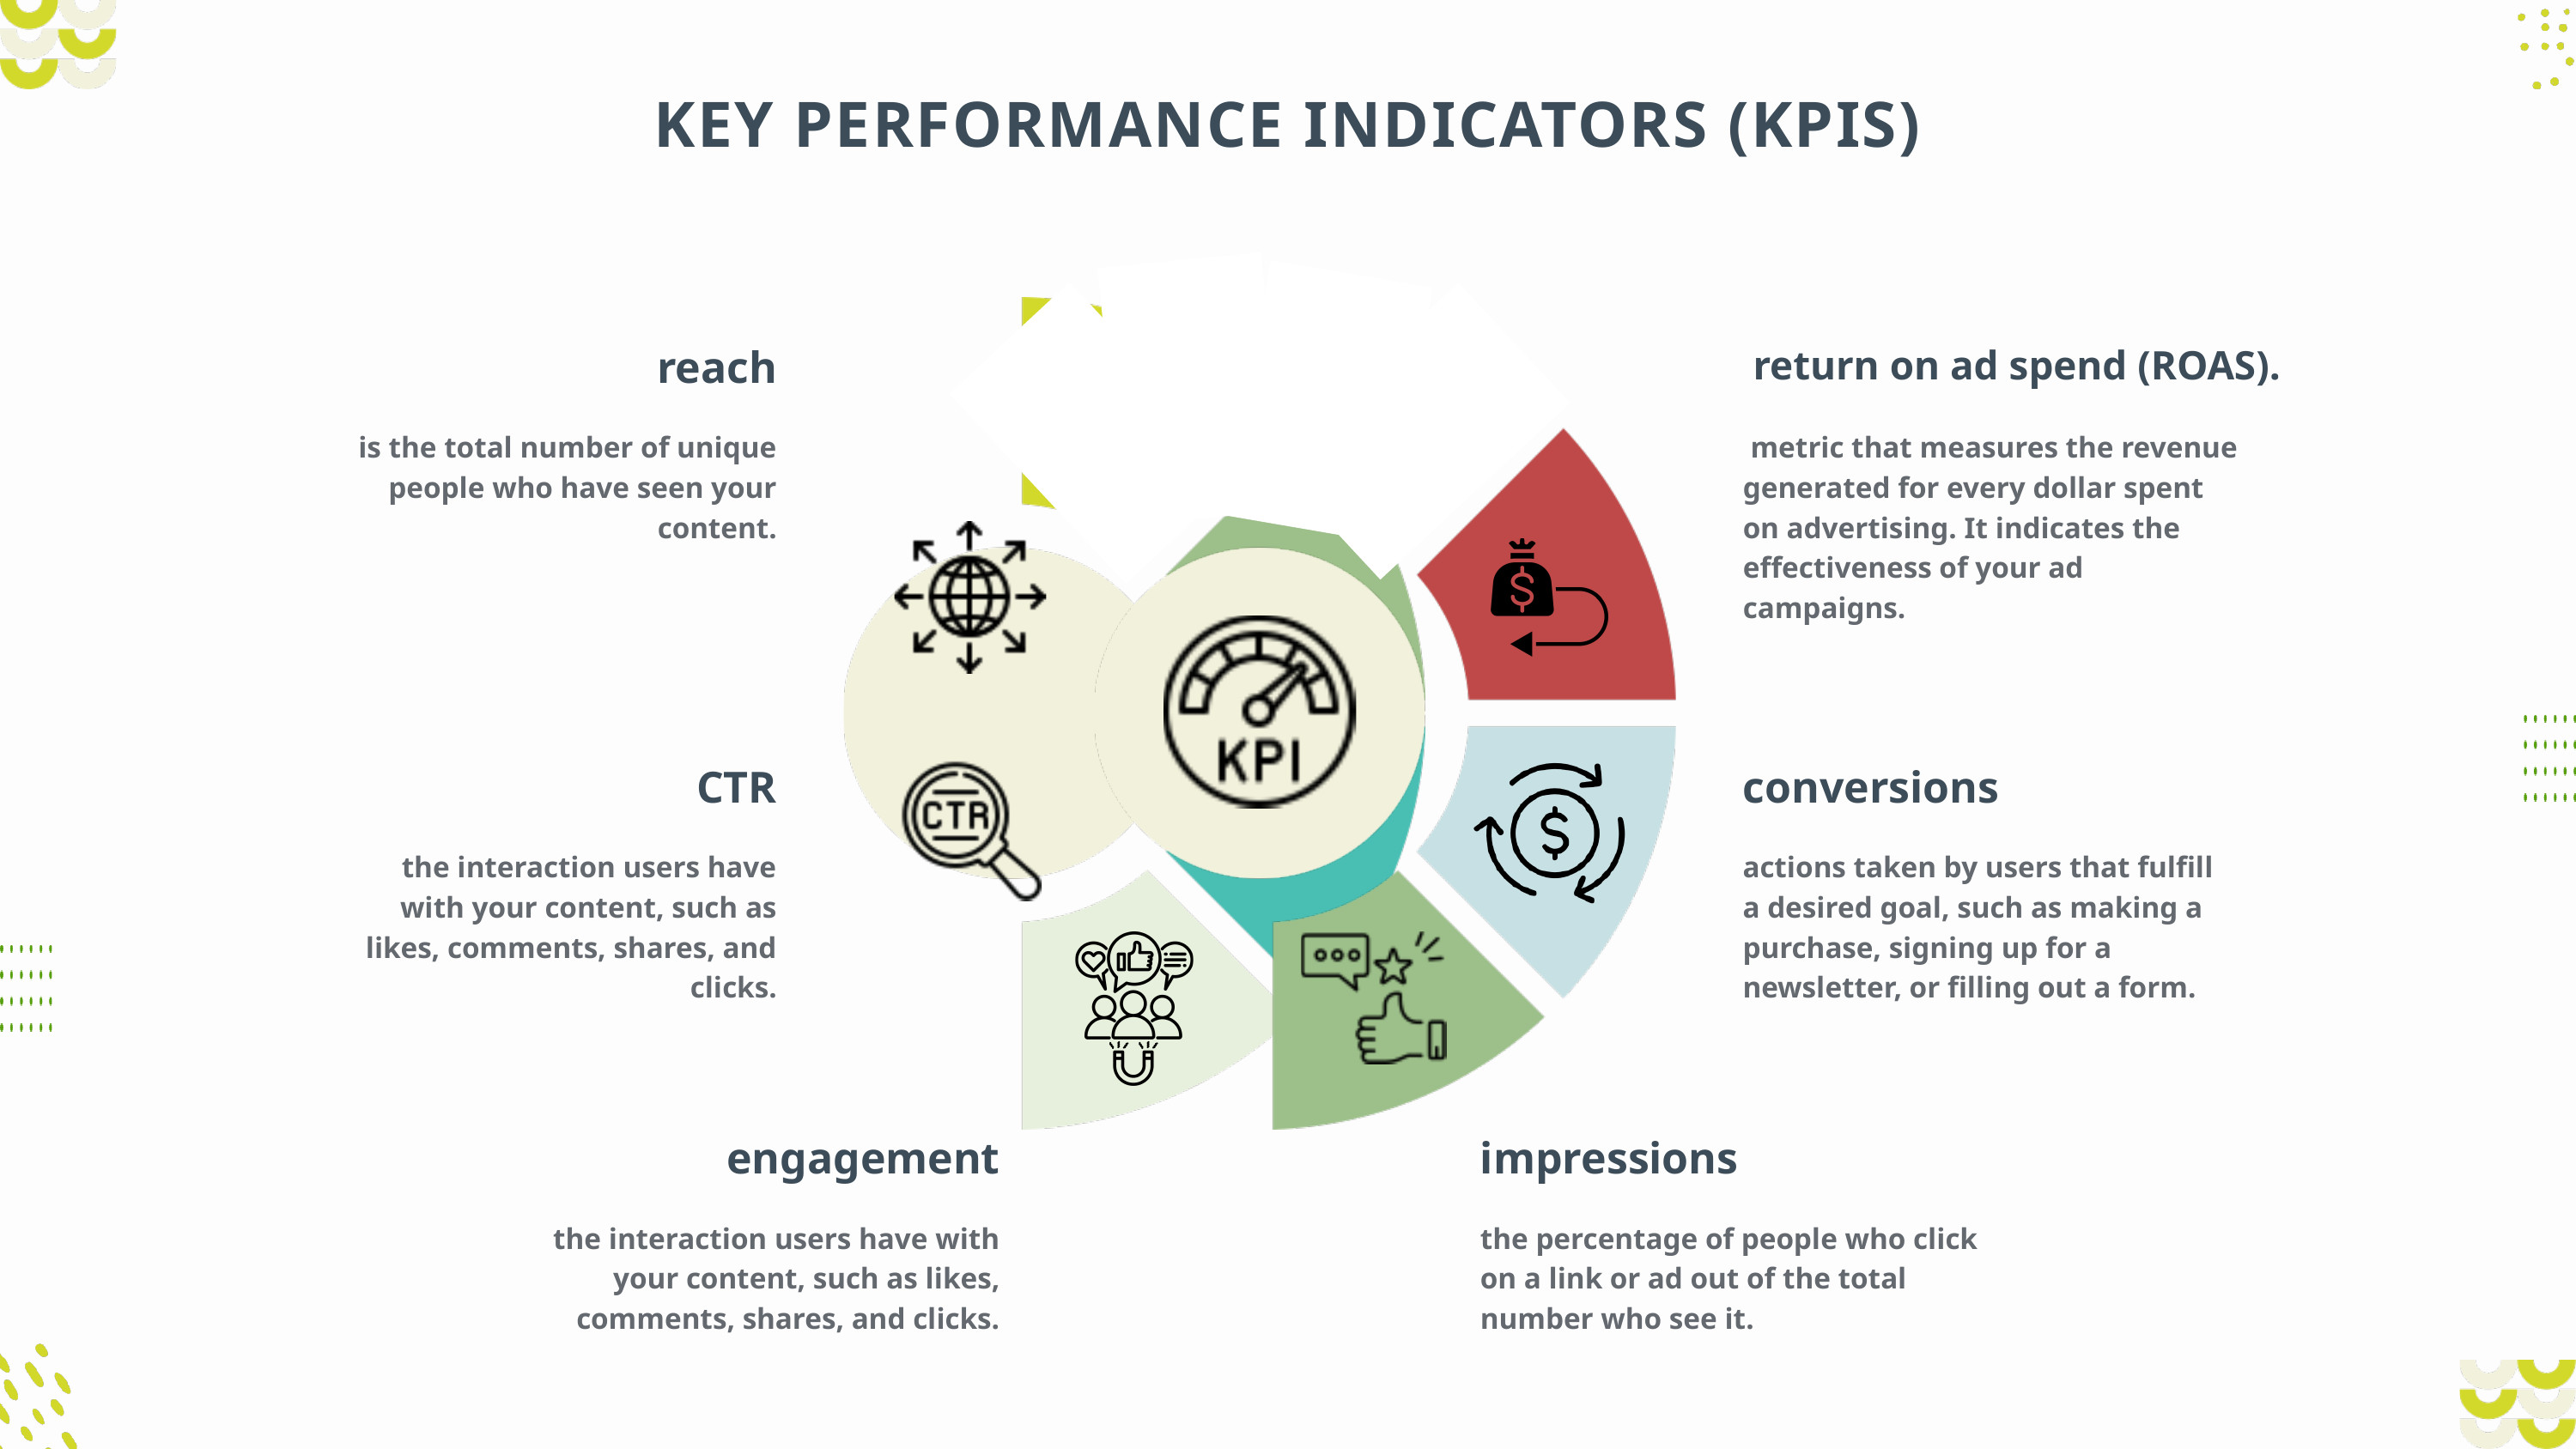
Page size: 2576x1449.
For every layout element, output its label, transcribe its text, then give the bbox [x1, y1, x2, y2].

text_box reach [334, 331, 777, 392]
text_box [2459, 1360, 2576, 1449]
text_box engagement [557, 1122, 1000, 1183]
text_box metric that measures the revenue generated for every dollar spent on advertising. It indicates the effectiveness of your ad campaigns. [1742, 423, 2242, 624]
text_box the interaction users have with your content, such as likes, comments, shares, and clicks. [492, 1215, 1000, 1335]
text_box KEY PERFORMANCE INDICATORS (KPIS) [652, 94, 1924, 232]
text_box [0, 1343, 77, 1449]
text_box impressions [1479, 1122, 1979, 1183]
text_box the interaction users have with your content, such as likes, comments, shares, and clicks. [334, 843, 777, 1004]
text_box [2518, 0, 2576, 89]
text_box the percentage of people who click on a link or ad out of the total number who see it. [1479, 1215, 1979, 1375]
text_box [0, 945, 52, 1032]
text_box [0, 0, 117, 89]
text_box return on ad spend (ROAS). [1742, 332, 2432, 388]
text_box conversions [1742, 751, 2185, 812]
text_box actions taken by users that fulfill a desired goal, such as making a purchase, signing up for a newsletter, or filling out a form. [1742, 843, 2223, 1004]
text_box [843, 252, 1676, 1130]
text_box is the total number of unique people who have seen your content. [334, 423, 777, 544]
text_box [2524, 715, 2576, 802]
text_box CTR [334, 751, 777, 812]
